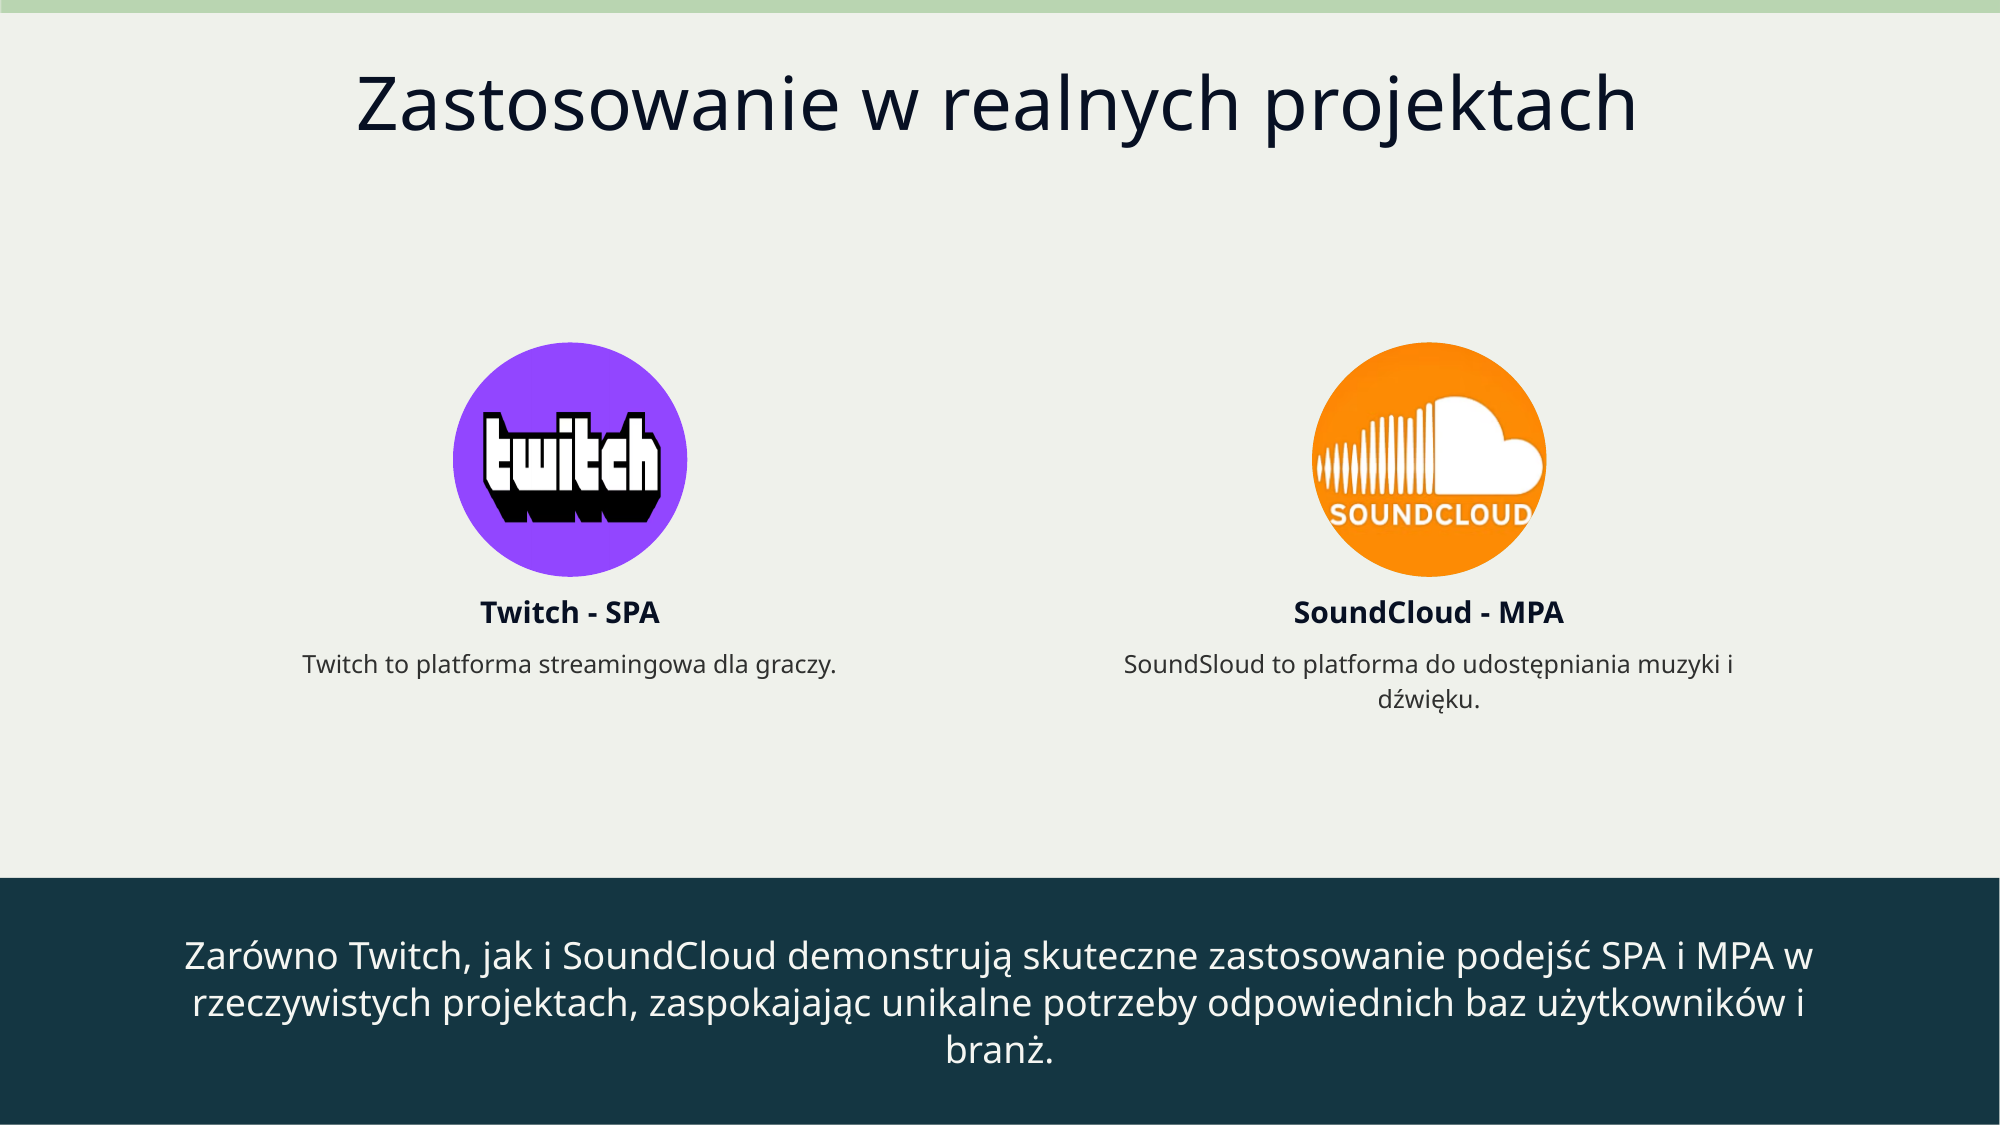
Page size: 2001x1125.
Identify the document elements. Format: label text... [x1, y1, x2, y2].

text_box SoundSloud to platforma do udostępniania muzyki i dźwięku. [1092, 643, 1766, 714]
text_box Twitch to platforma streamingowa dla graczy. [266, 643, 874, 714]
text_box Zastosowanie w realnych projektach [0, 66, 2000, 146]
text_box SoundCloud - MPA [1092, 591, 1766, 630]
picture [0, 0, 2000, 13]
text_box Twitch - SPA [266, 591, 874, 630]
text_box [0, 877, 2000, 1125]
picture [452, 342, 688, 577]
picture [1311, 342, 1547, 577]
text_box Zarówno Twitch, jak i SoundCloud demonstrują skuteczne zastosowanie podejść SPA i MPA w rzeczywistych projektach, zaspokajając unikalne potrzeby odpowiednich baz użytkowników i branż. [153, 929, 1846, 1072]
